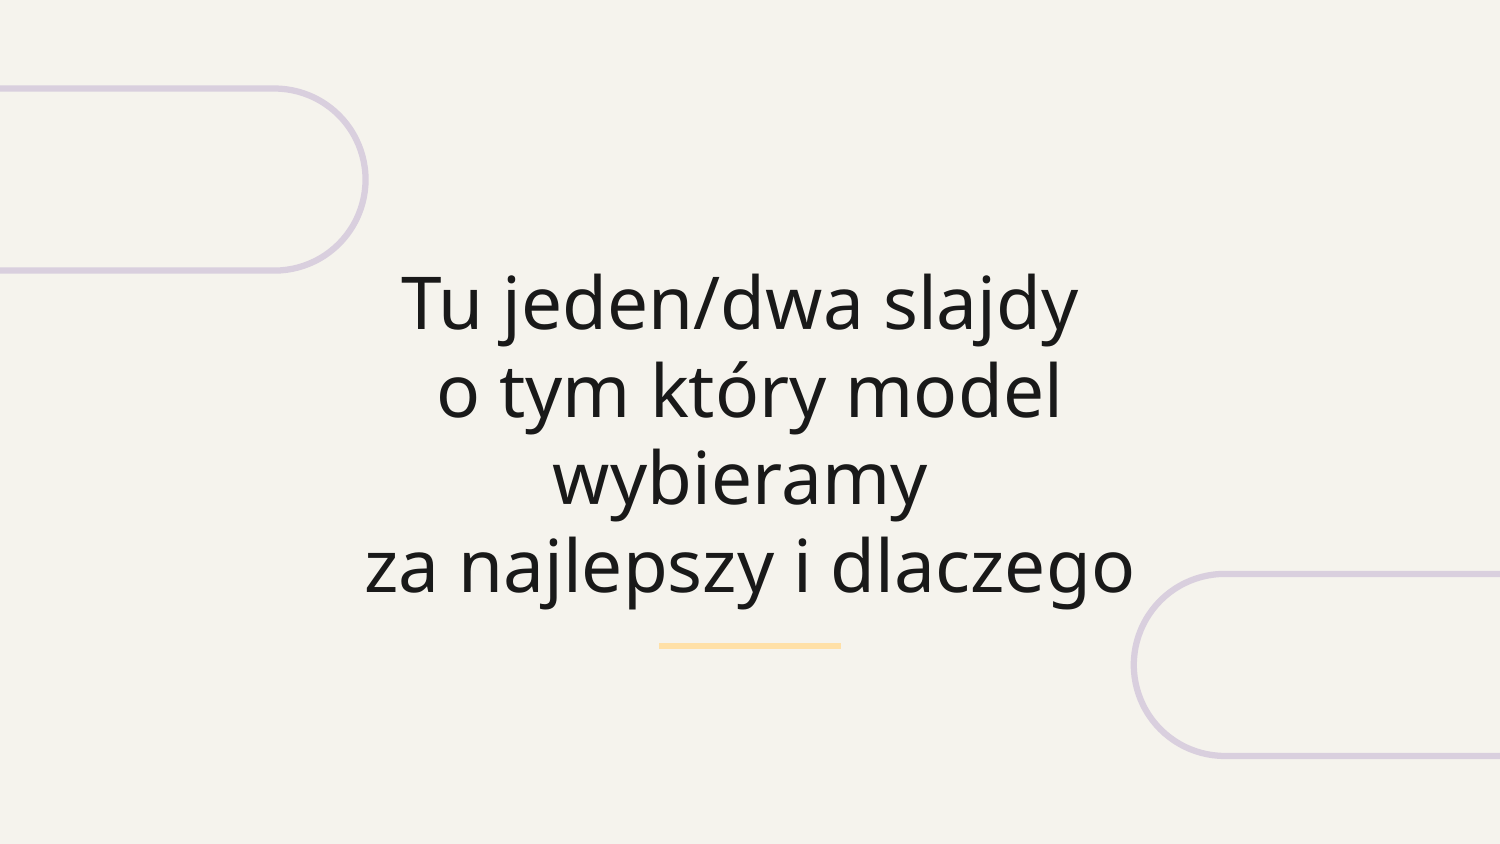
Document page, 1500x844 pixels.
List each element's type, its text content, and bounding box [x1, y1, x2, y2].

title Tu jeden/dwa slajdy o tym który model wybieramy za najlepszy i dlaczego [315, 477, 1185, 622]
